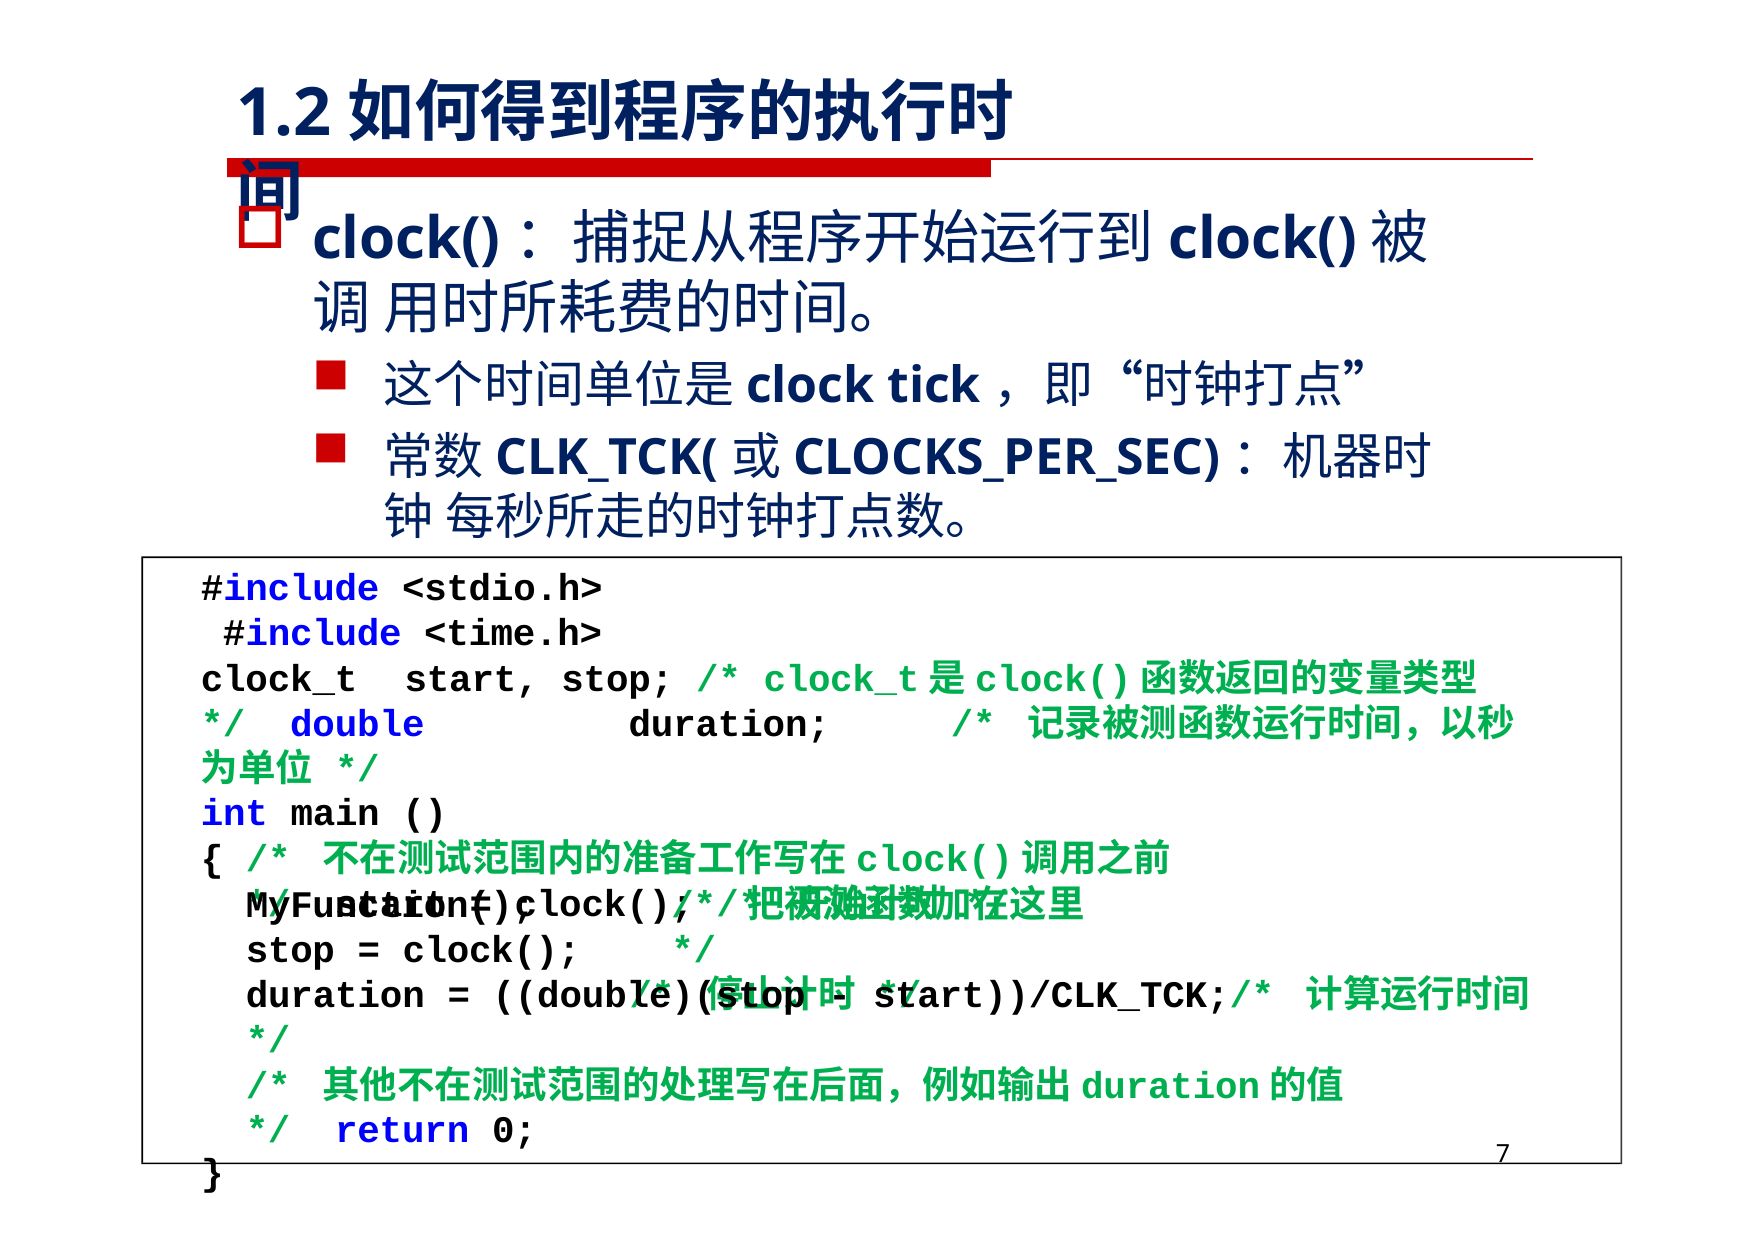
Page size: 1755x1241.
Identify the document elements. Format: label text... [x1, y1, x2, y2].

text_box duration = ((double)(stop - start))/CLK_TCK;/* 计算运行时间 */ /* 其他不在测试范围的处理写在后面，例如输出duration的值 */ return 0; } [198, 967, 1595, 1194]
text_box MyFunction(); stop = clock(); [243, 877, 584, 967]
text_box [141, 556, 198, 1165]
text_box /* 把被测函数加在这里 */ /* 停止计时 */ [627, 877, 1148, 967]
title 1.2如何得到程序的执行时间 [234, 67, 1073, 197]
text_box clock()：捕捉从程序开始运行到clock()被调 用时所耗费的时间。 这个时间单位是clock tick，即“时钟打点” 常数CLK_TCK(或CLOCKS_PER_SEC)：机器时钟 每秒所走的时钟打点数。 #include <stdio.h> #include <time.h> clock_t start, stop; /* clock_t是clock()函数返回的变量类型 */ double duration; /* 记录被测函数运行时间，以秒为单位 */ int main () { /* 不在测试范围内的准备工作写在clock()调用之前*/ start = clock(); /* 开始计时 */ [198, 197, 1522, 925]
text_box [1522, 556, 1623, 1165]
